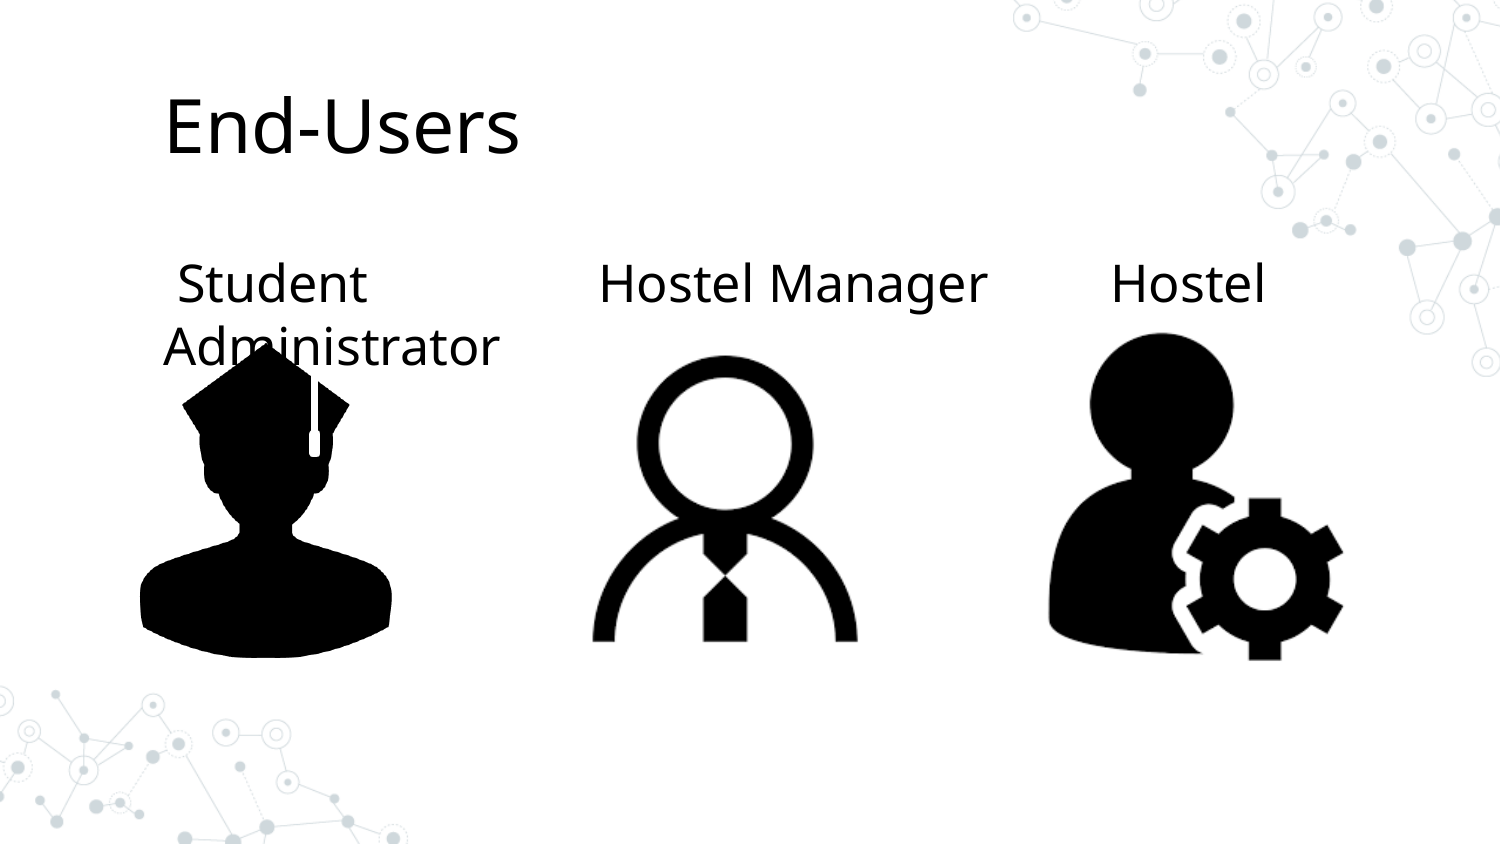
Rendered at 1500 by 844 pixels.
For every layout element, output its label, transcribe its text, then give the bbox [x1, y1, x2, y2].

text_box End-Users [148, 63, 1210, 171]
picture [0, 0, 1500, 844]
text_box Student Hostel Manager Hostel Administrator [148, 235, 1455, 349]
